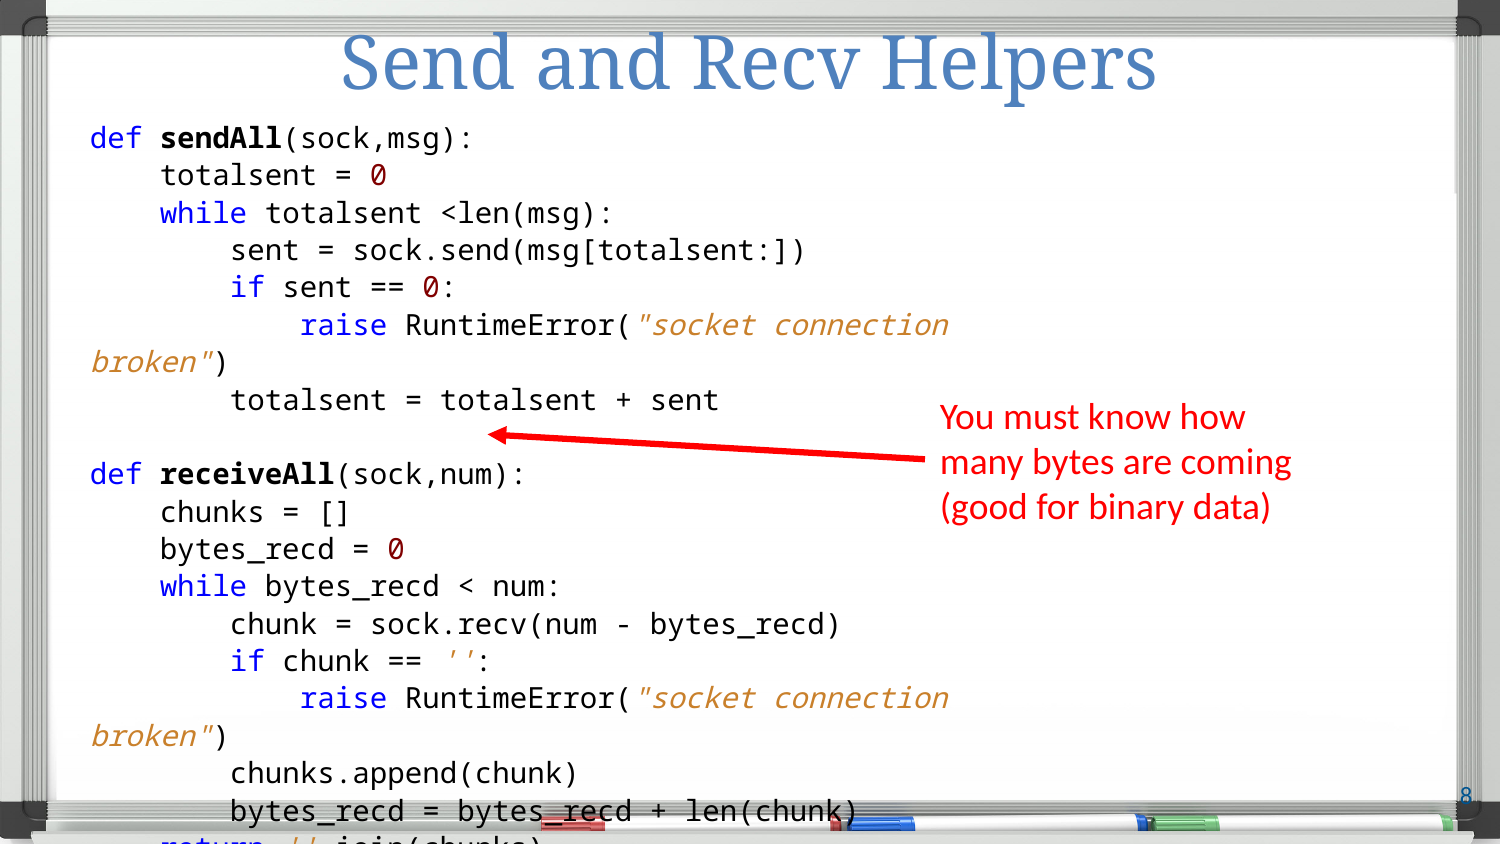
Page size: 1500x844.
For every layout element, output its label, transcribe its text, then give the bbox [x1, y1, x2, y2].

title Send and Recv Helpers [12, 9, 1488, 110]
picture [0, 0, 1500, 844]
slide_number 8 [1387, 771, 1488, 817]
text_box You must know how many bytes are coming (good for binary data) [924, 384, 1325, 535]
text_box def sendAll(sock,msg): totalsent = 0 while totalsent <len(msg): sent = sock.send(msg[totalsent:]) if sent == 0: raise RuntimeError("socket connection broken") totalsent = totalsent + sent def receiveAll(sock,num): chunks = [] bytes_recd = 0 while bytes_recd < num: chunk = sock.recv(num - bytes_recd) if chunk == '': raise RuntimeError("socket connection broken") chunks.append(chunk) bytes_recd = bytes_recd + len(chunk) return ''.join(chunks) [75, 110, 1075, 844]
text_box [487, 434, 926, 461]
